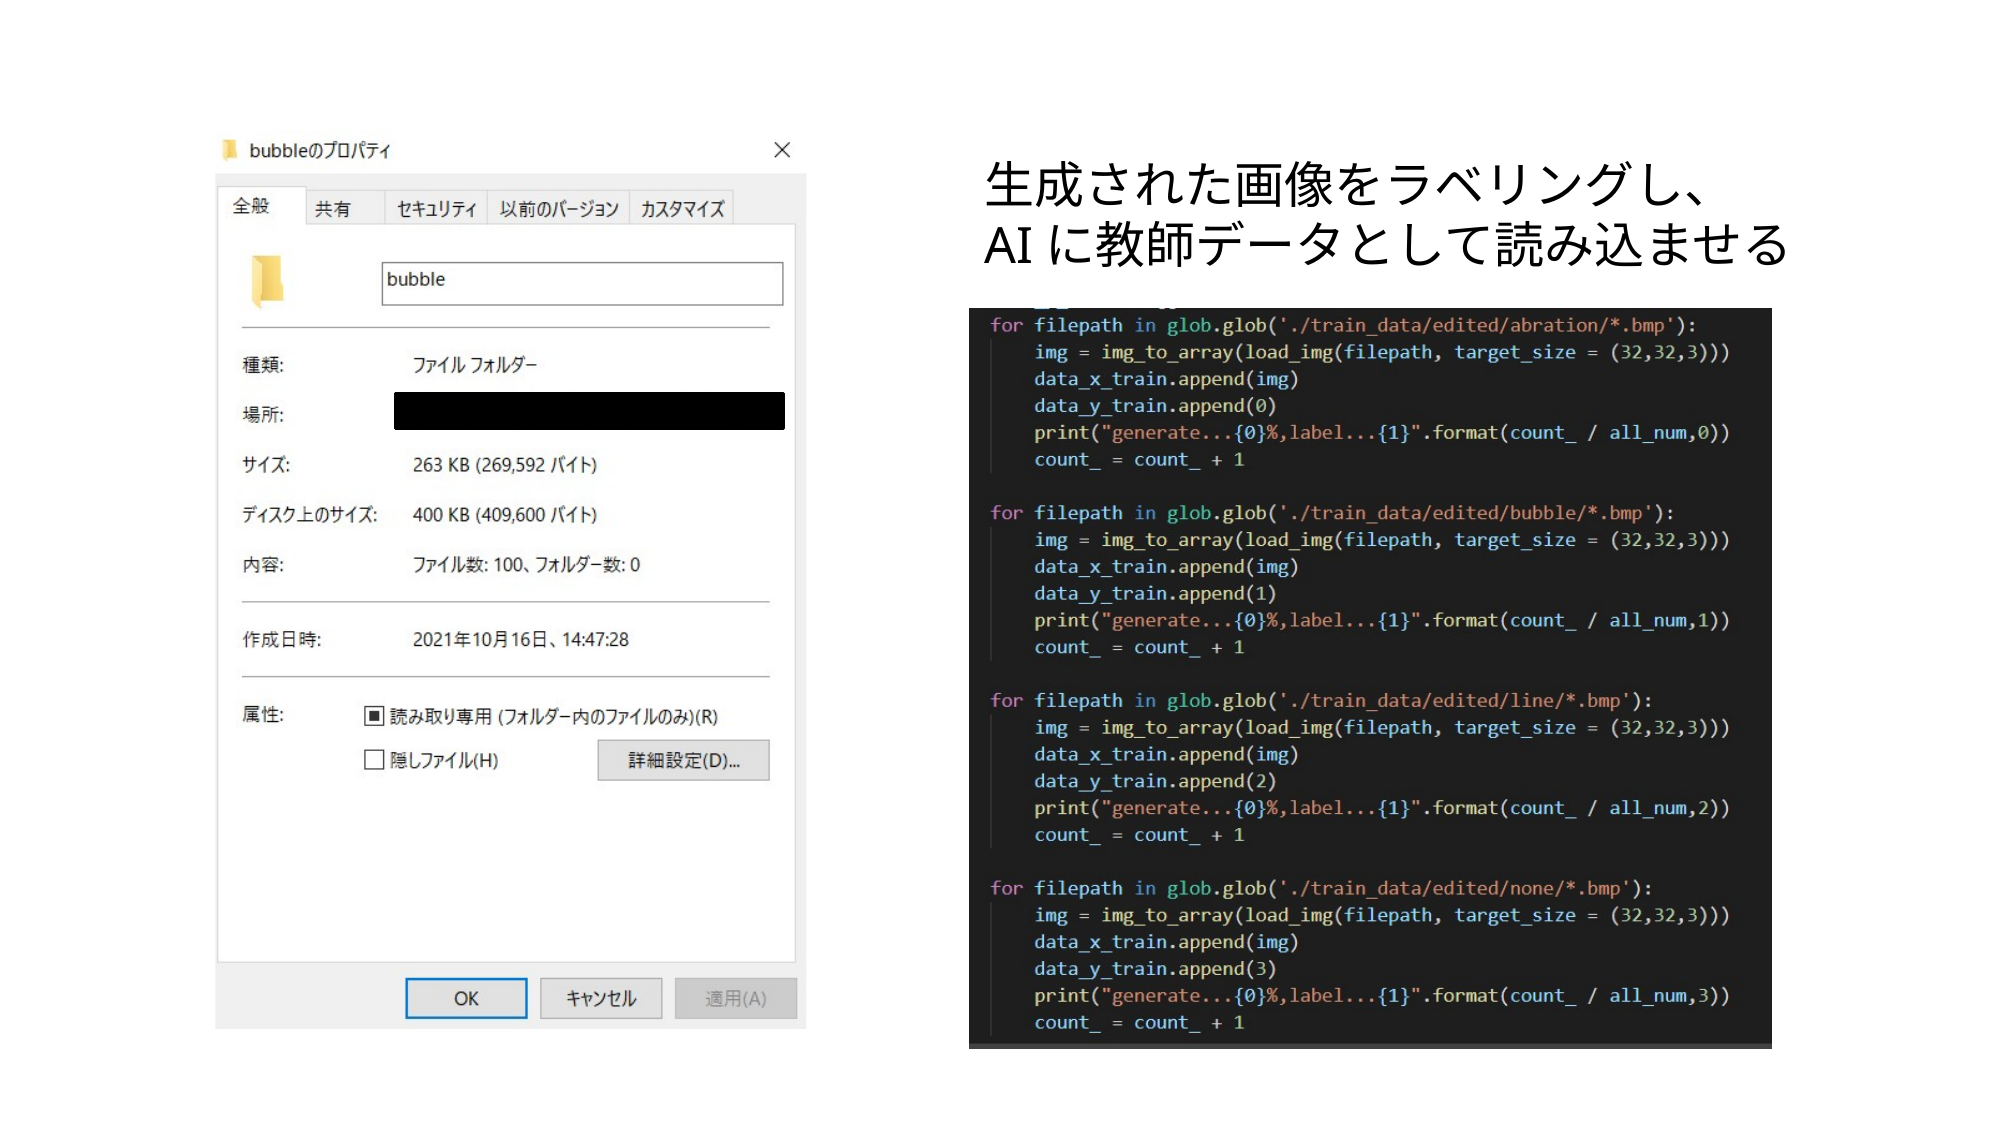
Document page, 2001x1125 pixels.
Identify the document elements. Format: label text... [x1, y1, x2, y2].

picture [969, 308, 1772, 1049]
picture [215, 130, 807, 1029]
text_box 生成された画像をラベリングし、 AIに教師データとして読み込ませる [969, 146, 1830, 282]
